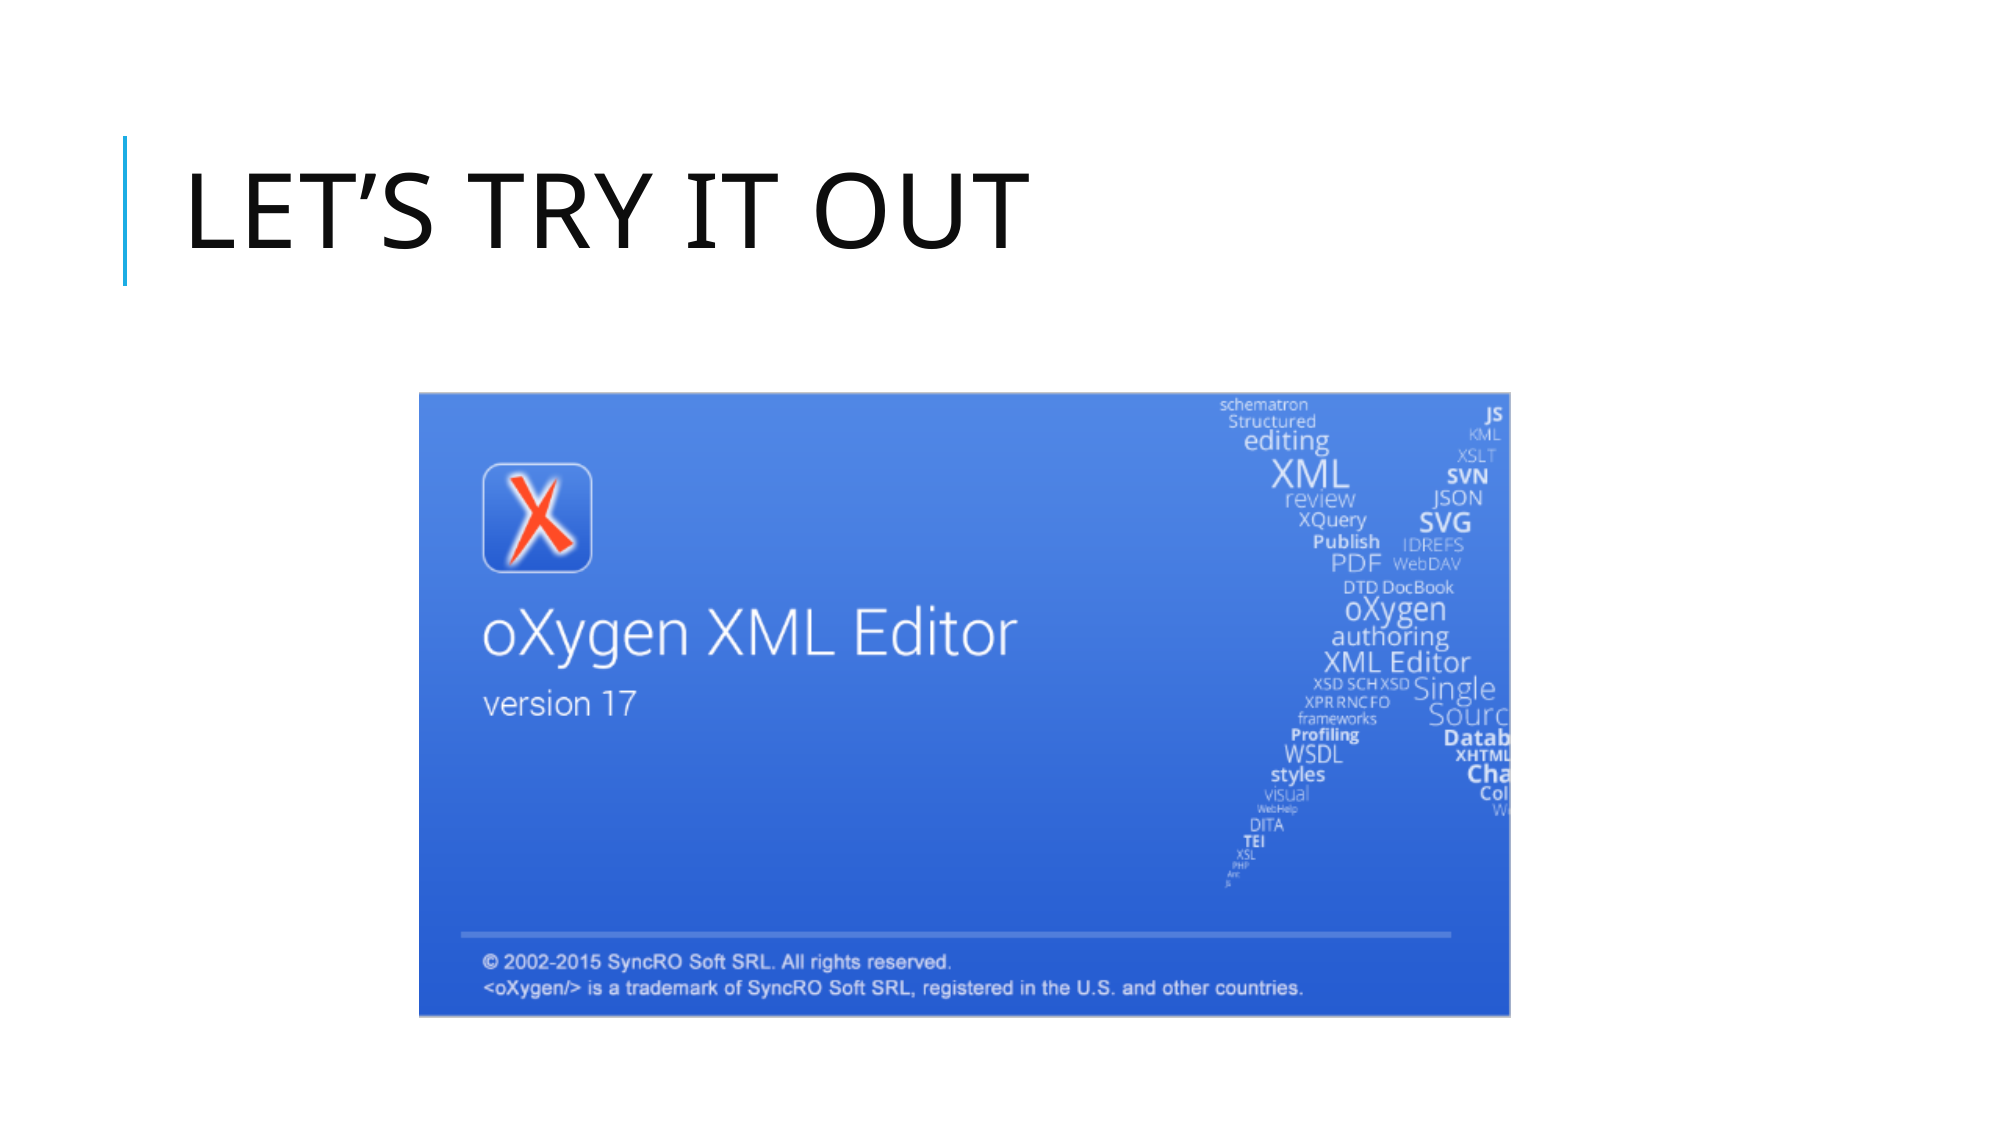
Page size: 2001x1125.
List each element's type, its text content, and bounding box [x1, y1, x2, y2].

title Let’s try it out [168, 96, 1763, 342]
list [419, 392, 1511, 1018]
